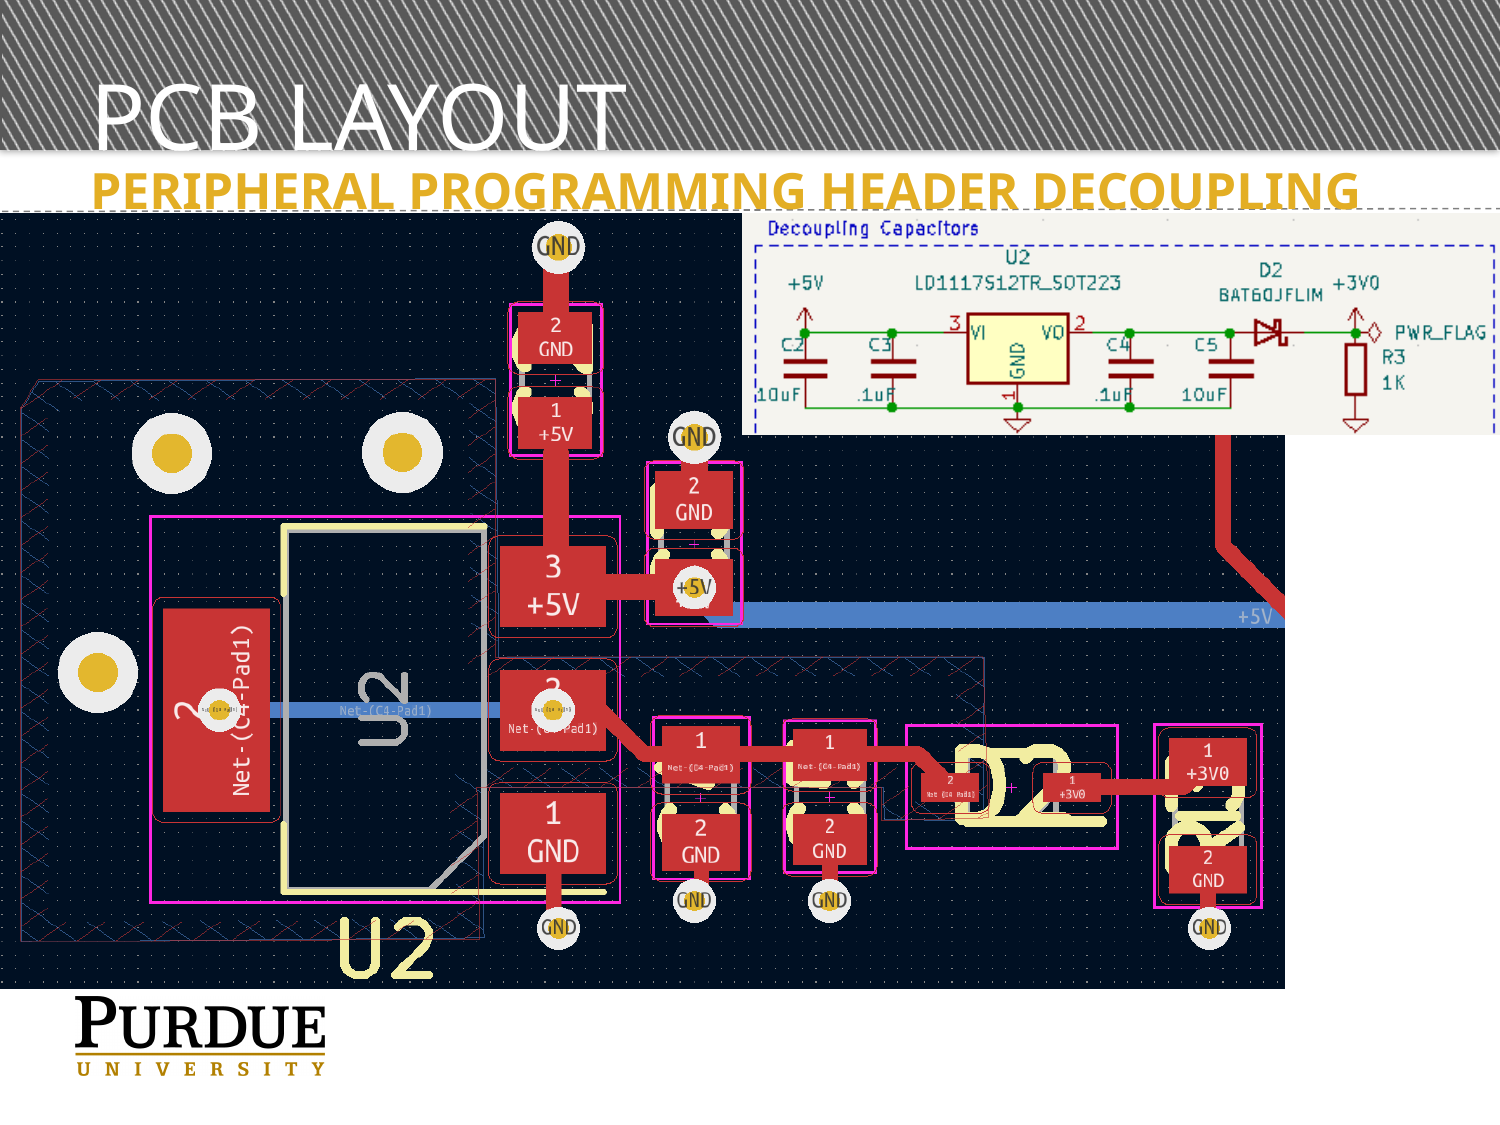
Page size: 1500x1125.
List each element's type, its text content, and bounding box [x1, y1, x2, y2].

title PCB Layout [75, 51, 1427, 175]
picture [75, 996, 325, 1076]
picture [0, 212, 1500, 989]
list Peripheral Programming Header Decoupling [75, 151, 1425, 211]
